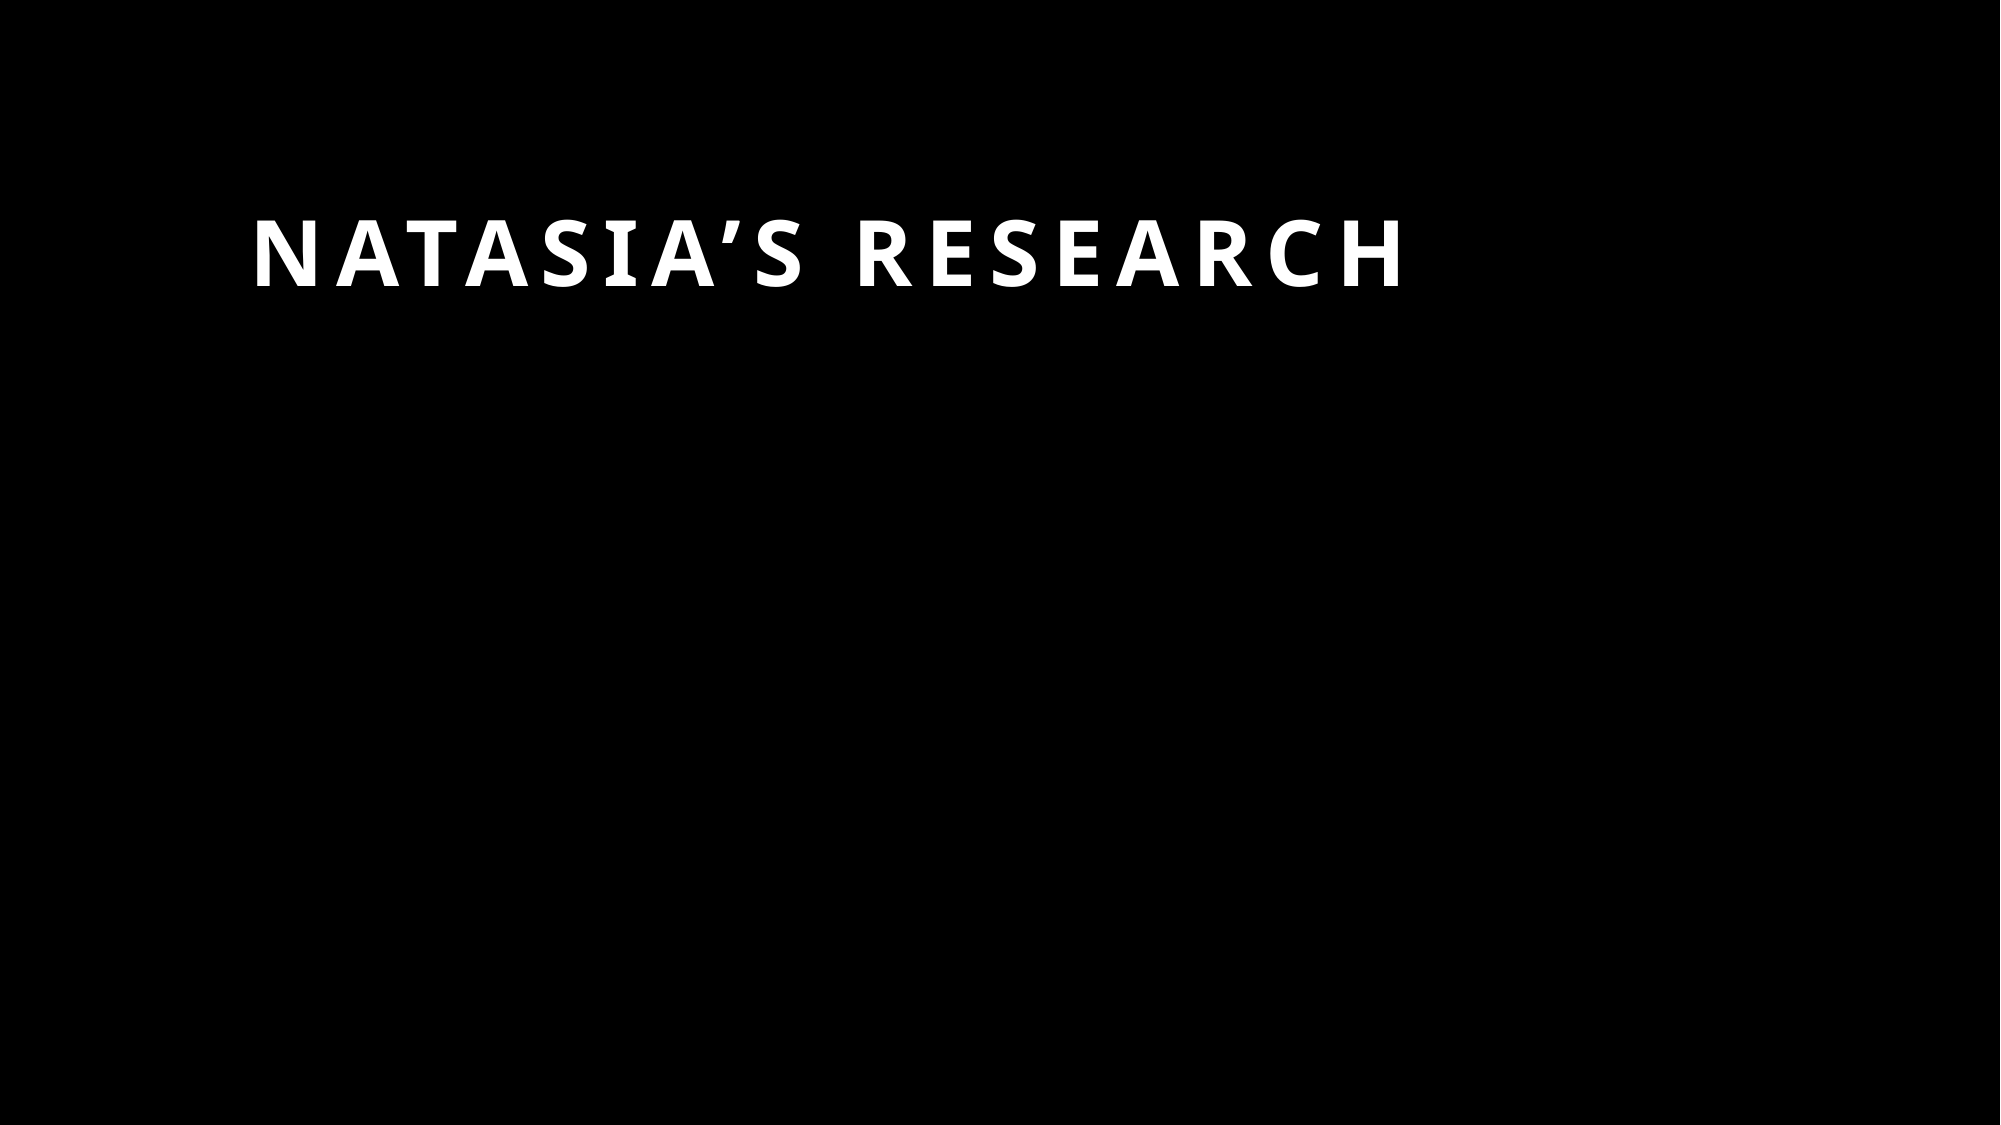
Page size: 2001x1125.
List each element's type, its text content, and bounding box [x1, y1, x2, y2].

title Natasia’s Research [234, 171, 1750, 313]
